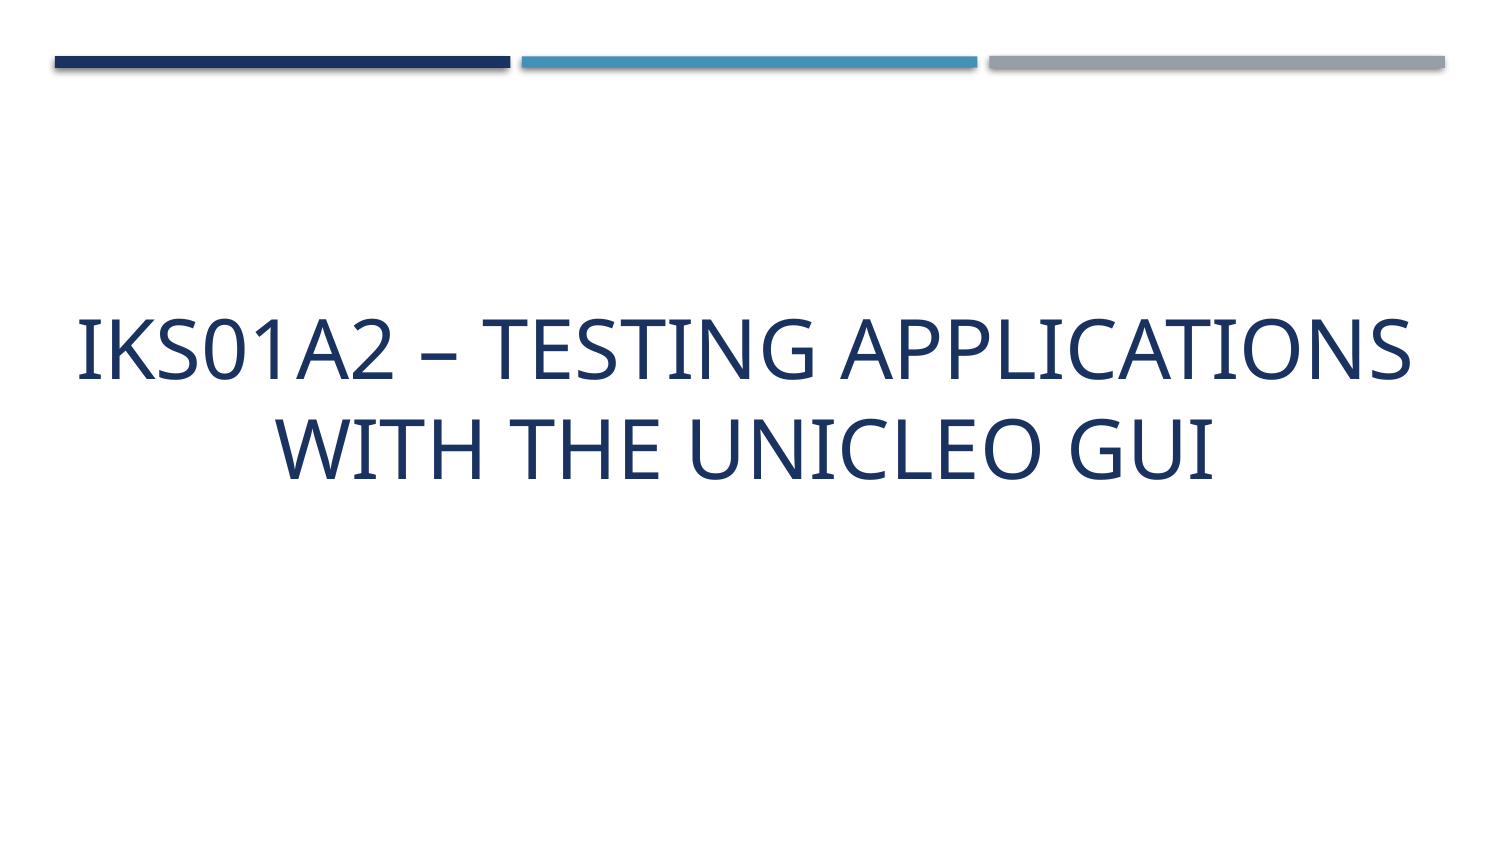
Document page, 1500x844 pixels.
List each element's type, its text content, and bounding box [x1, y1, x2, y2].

text_box Iks01a2 – testing applications with the unicleo gui [59, 280, 1432, 425]
title ADC [0, 374, 1357, 559]
